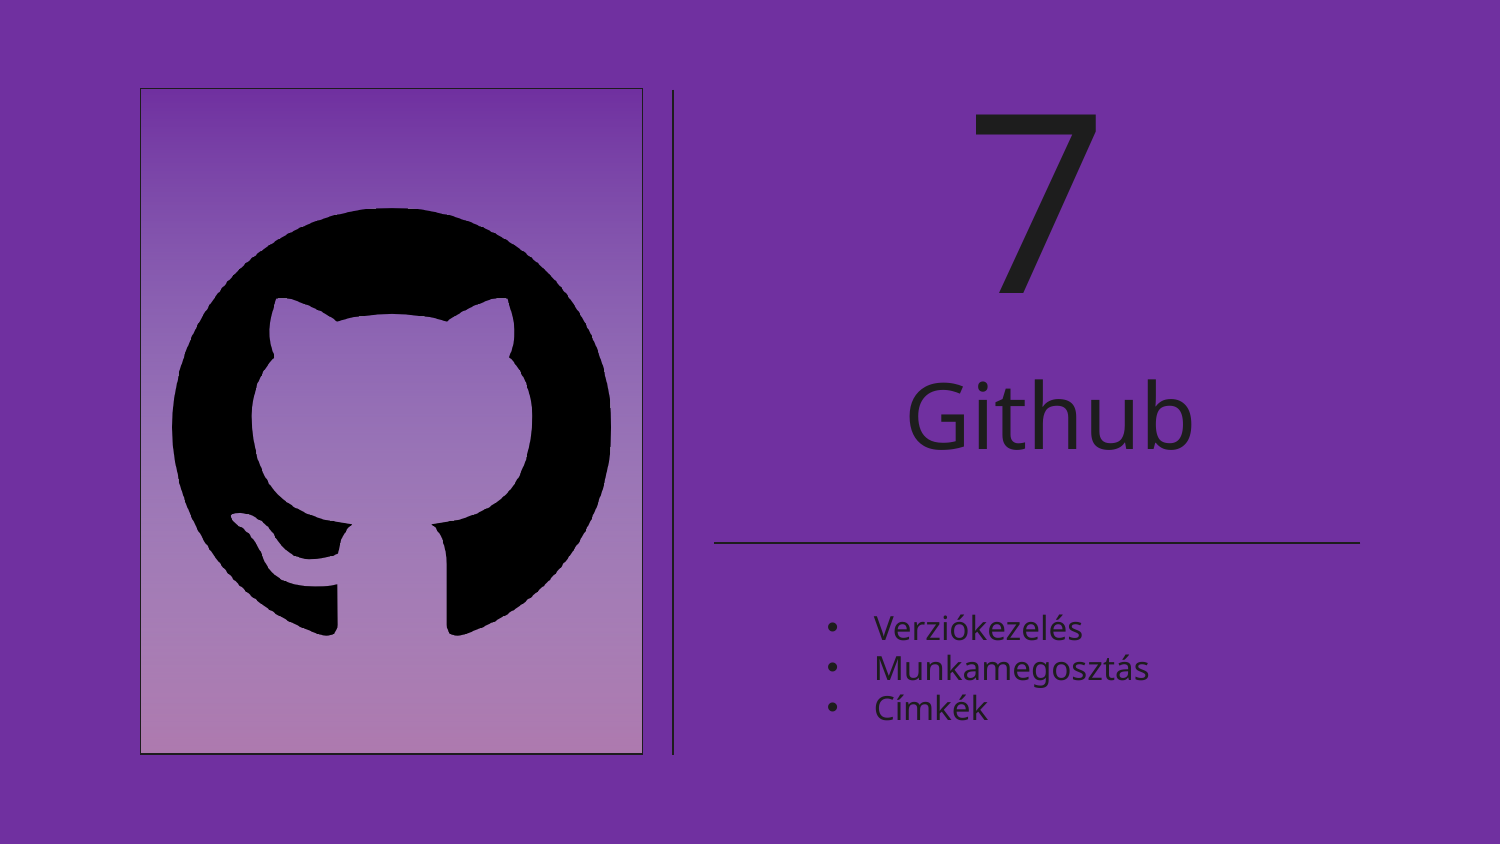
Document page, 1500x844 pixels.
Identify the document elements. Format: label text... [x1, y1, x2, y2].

text_box [140, 88, 643, 754]
title 7 [920, 88, 1154, 298]
title Github [687, 311, 1415, 515]
picture [172, 202, 611, 641]
subtitle Verziókezelés Munkamegosztás Címkék [811, 602, 1263, 772]
